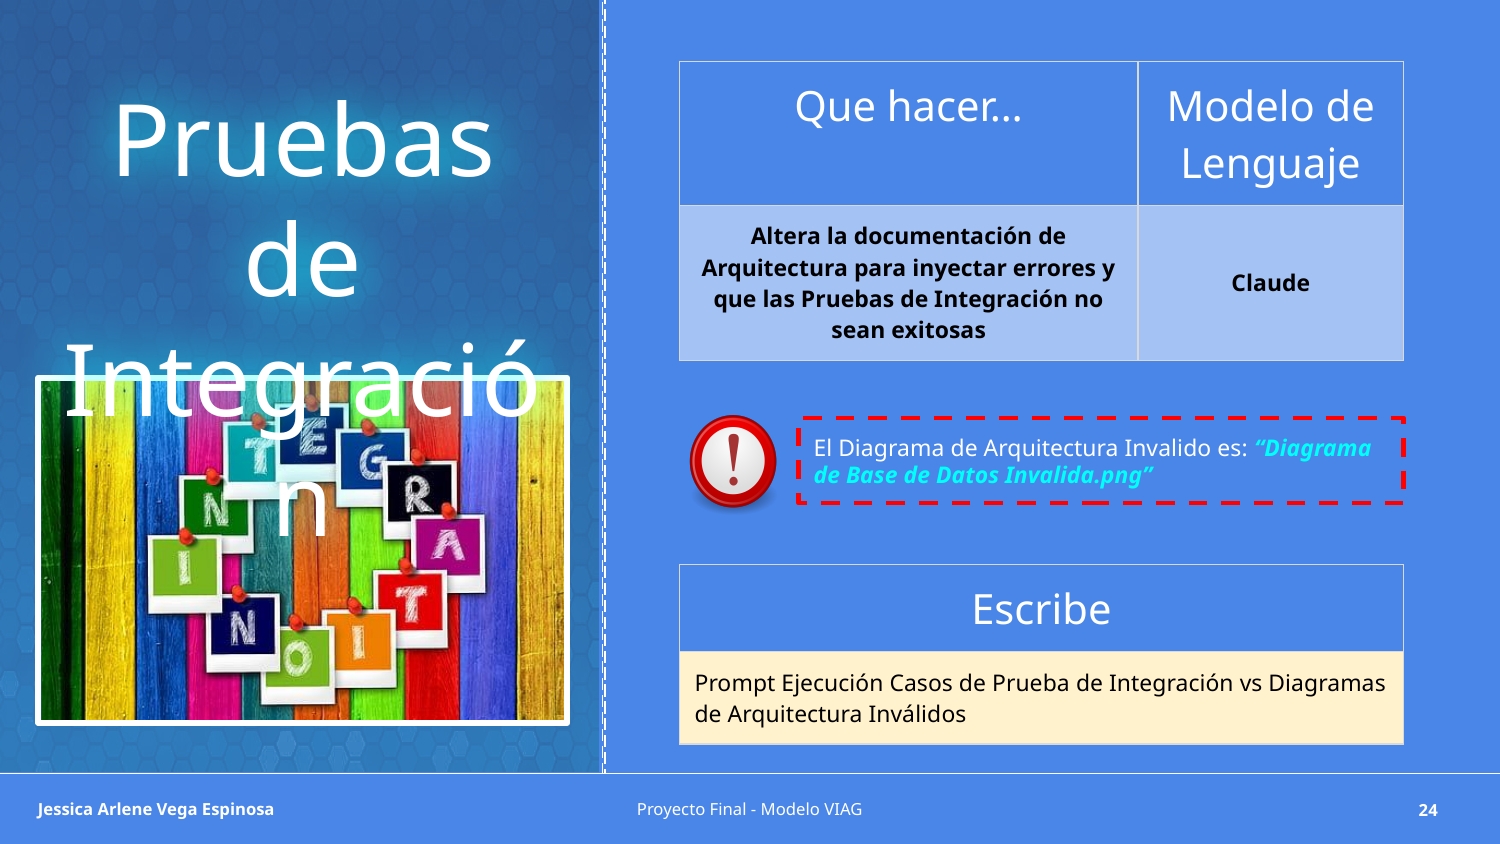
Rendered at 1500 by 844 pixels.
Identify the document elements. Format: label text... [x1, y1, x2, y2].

picture [679, 408, 783, 520]
slide_number ‹#› [1403, 779, 1494, 844]
table_cell Prompt Ejecución Casos de Prueba de Integración vs Diagramas de Arquitectura Inválidos [680, 652, 1403, 743]
table_header Escribe [680, 565, 1403, 651]
picture [0, 0, 600, 772]
subtitle Jessica Arlene Vega Espinosa [22, 779, 434, 844]
table_header Modelo de Lenguaje [1139, 62, 1403, 205]
table_cell Claude [1139, 206, 1403, 360]
subtitle Proyecto Final - Modelo VIAG [544, 773, 956, 844]
table_cell Altera la documentación de Arquitectura para inyectar errores y que las Pruebas de Integración no sean exitosas [680, 206, 1137, 360]
table_header Que hacer… [680, 62, 1137, 205]
text_box El Diagrama de Arquitectura Invalido es: “Diagrama de Base de Datos Invalida.png” [798, 418, 1404, 503]
